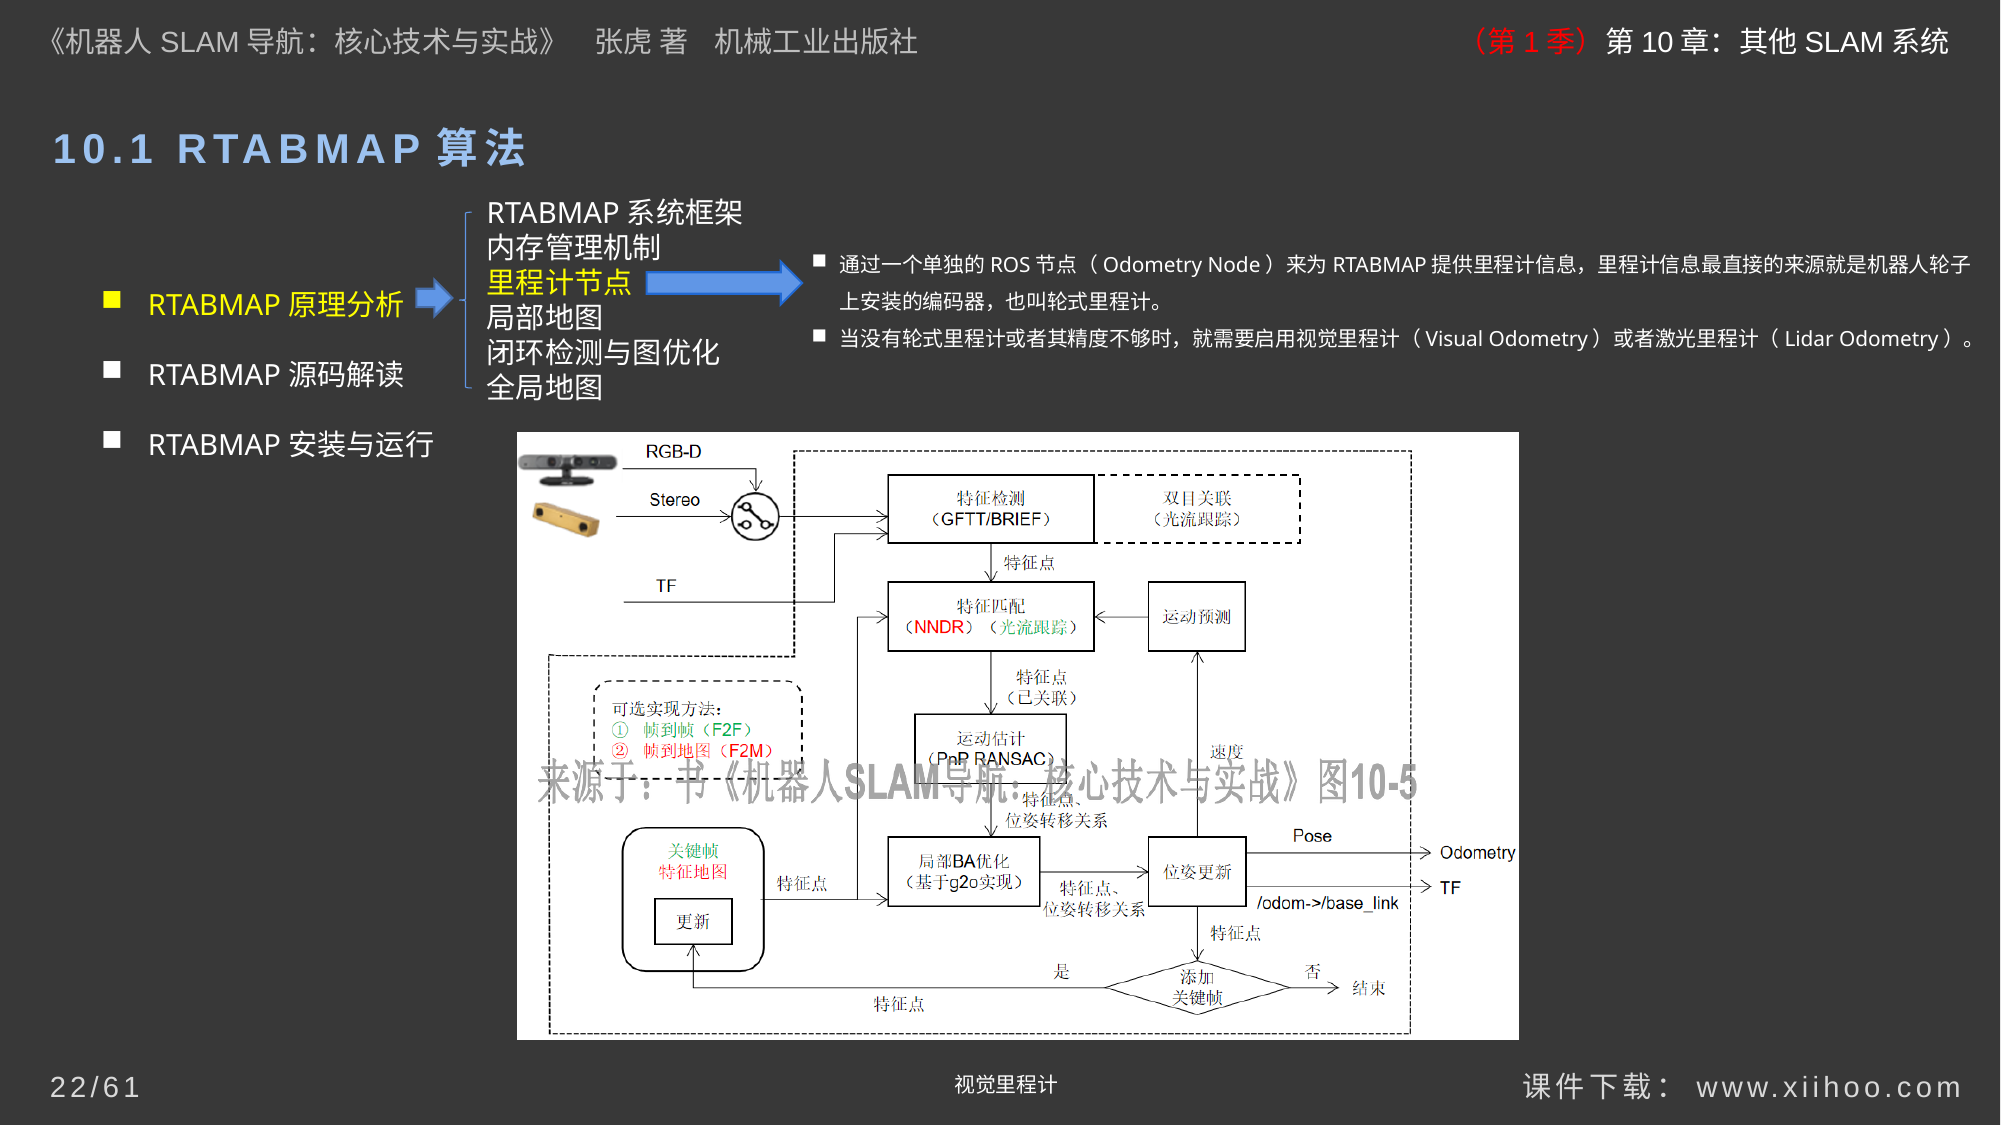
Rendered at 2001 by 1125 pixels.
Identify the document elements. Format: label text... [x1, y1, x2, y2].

text_box [415, 277, 454, 319]
text_box 10.1 RTABMAP算法 [38, 98, 620, 180]
text_box 视觉里程计 [939, 1040, 1151, 1104]
text_box [459, 211, 471, 389]
text_box RTABMAP系统框架 内存管理机制 里程计节点 局部地图 闭环检测与图优化 全局地图 [471, 186, 759, 412]
text_box 通过一个单独的ROS节点（Odometry Node）来为RTABMAP提供里程计信息，里程计信息最直接的来源就是机器人轮子上安装的编码器，也叫轮式里程计。 当没有轮式里程计或者其精度不够时，就需要启用视觉里程计（Visual Odometry）或者激光里程计（Lidar Odometry）。 [796, 231, 1987, 359]
text_box 22/61 [34, 1060, 187, 1111]
text_box [645, 259, 804, 307]
text_box RTABMAP原理分析 RTABMAP源码解读 RTABMAP安装与运行 [86, 243, 501, 469]
text_box 《机器人SLAM导航：核心技术与实战》 张虎 著 机械工业出版社 [16, 16, 940, 66]
text_box （第1季）第10章：其他SLAM系统 [1075, 16, 1965, 66]
picture [0, 0, 2001, 1125]
text_box 课件下载：www.xiihoo.com [1493, 1057, 1991, 1114]
